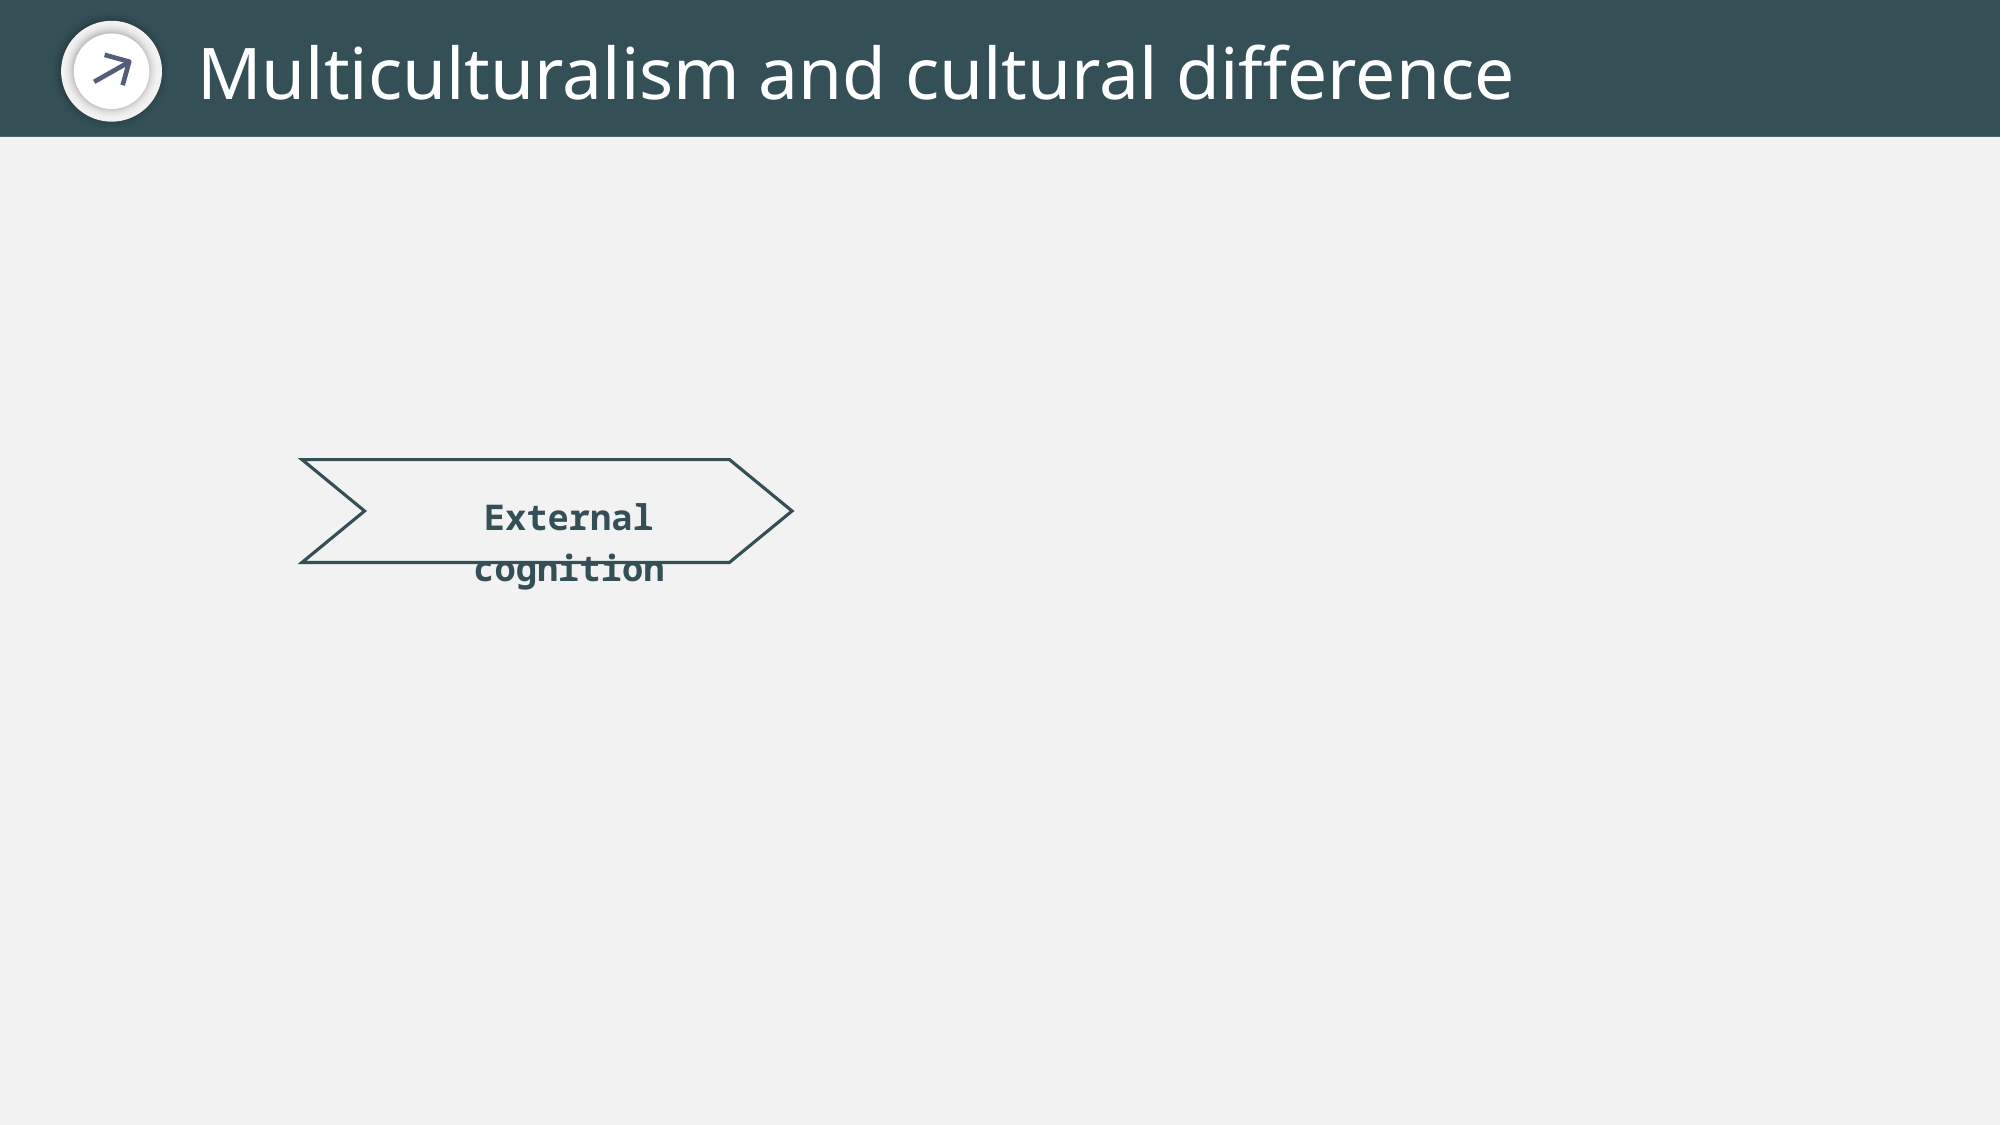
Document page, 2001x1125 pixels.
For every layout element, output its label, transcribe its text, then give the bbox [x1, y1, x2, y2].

text_box Multiculturalism and cultural difference [182, 20, 1693, 122]
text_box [61, 20, 162, 122]
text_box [301, 459, 793, 563]
